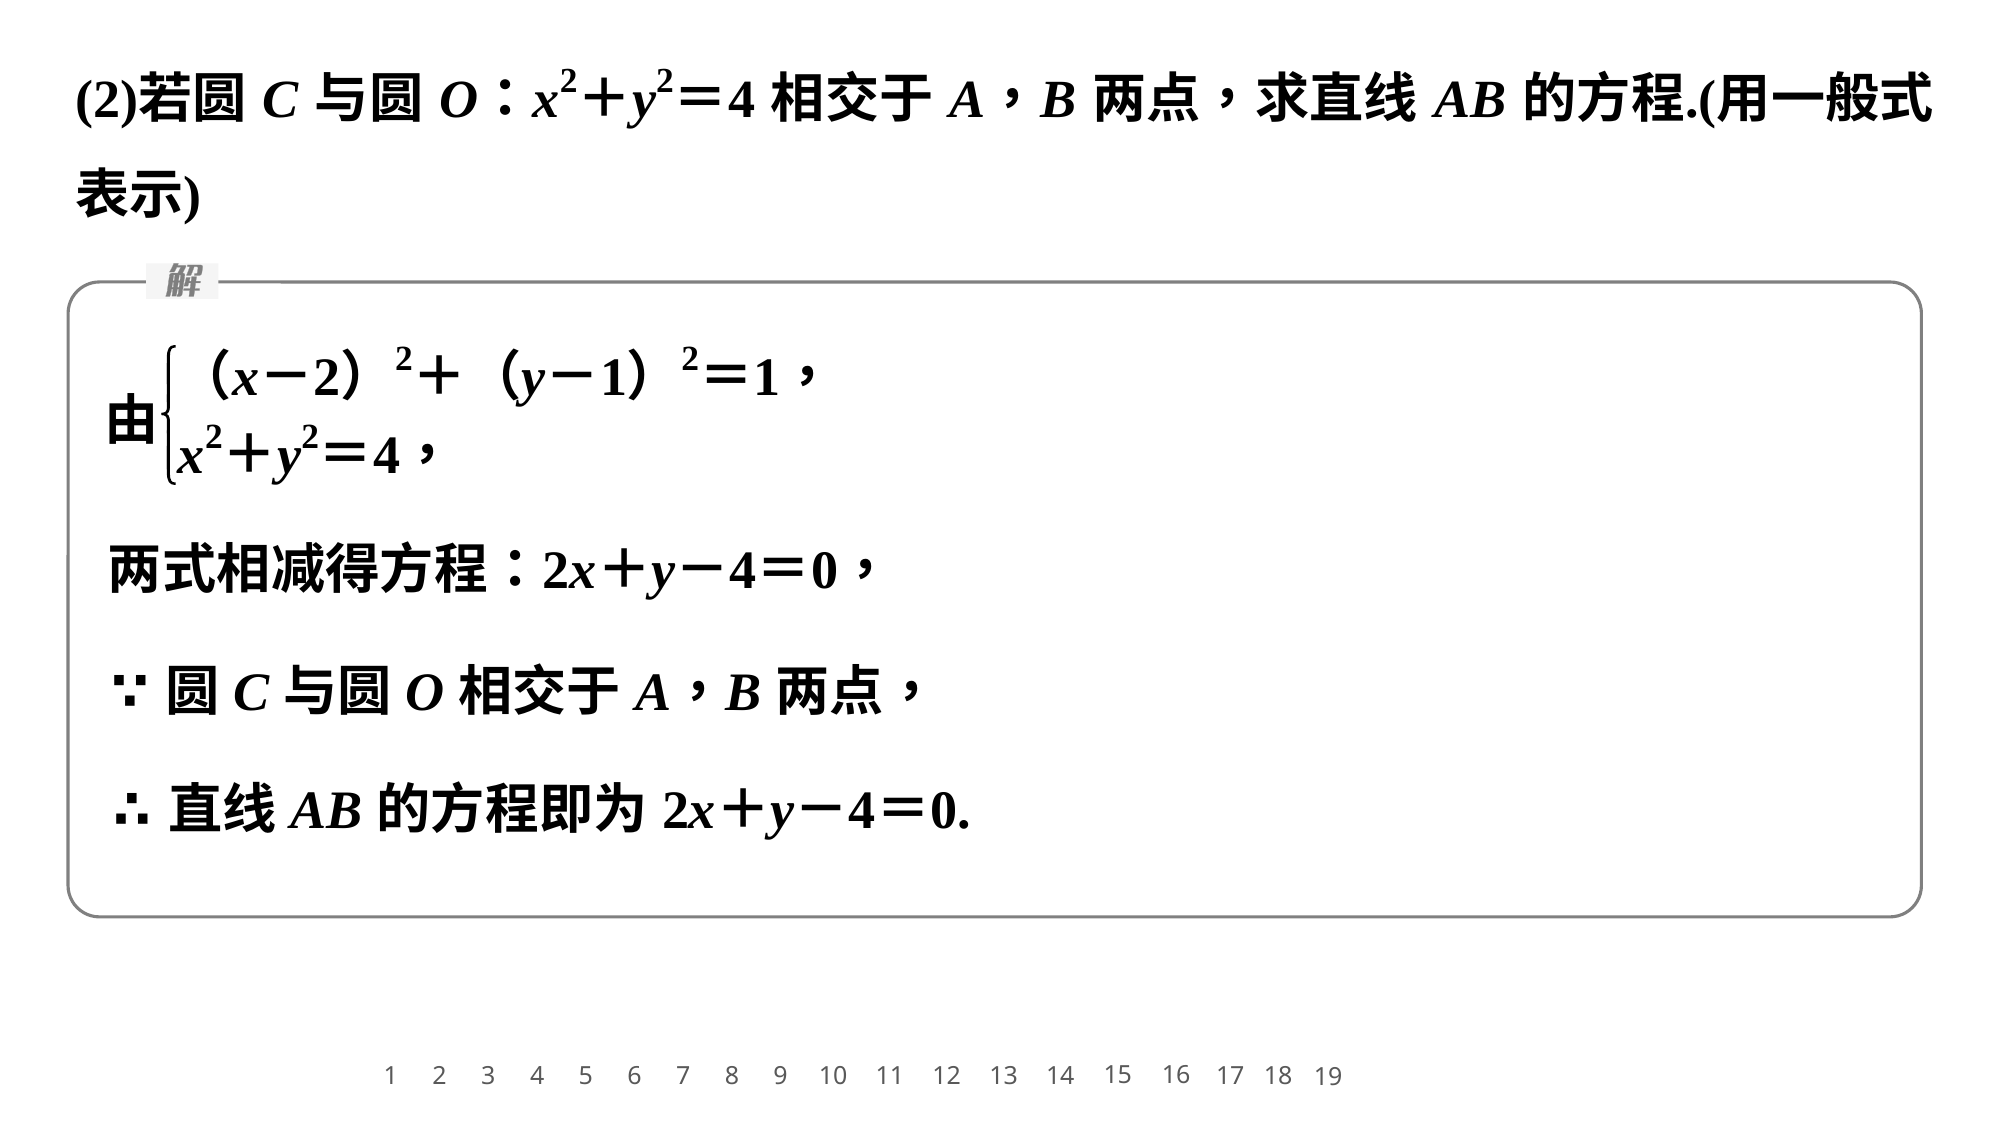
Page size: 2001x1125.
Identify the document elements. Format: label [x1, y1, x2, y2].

text_box [114, 760, 1854, 859]
text_box [68, 263, 1922, 917]
text_box [107, 520, 1848, 619]
text_box [104, 334, 1845, 497]
text_box [110, 641, 1851, 740]
text_box [74, 49, 1935, 244]
